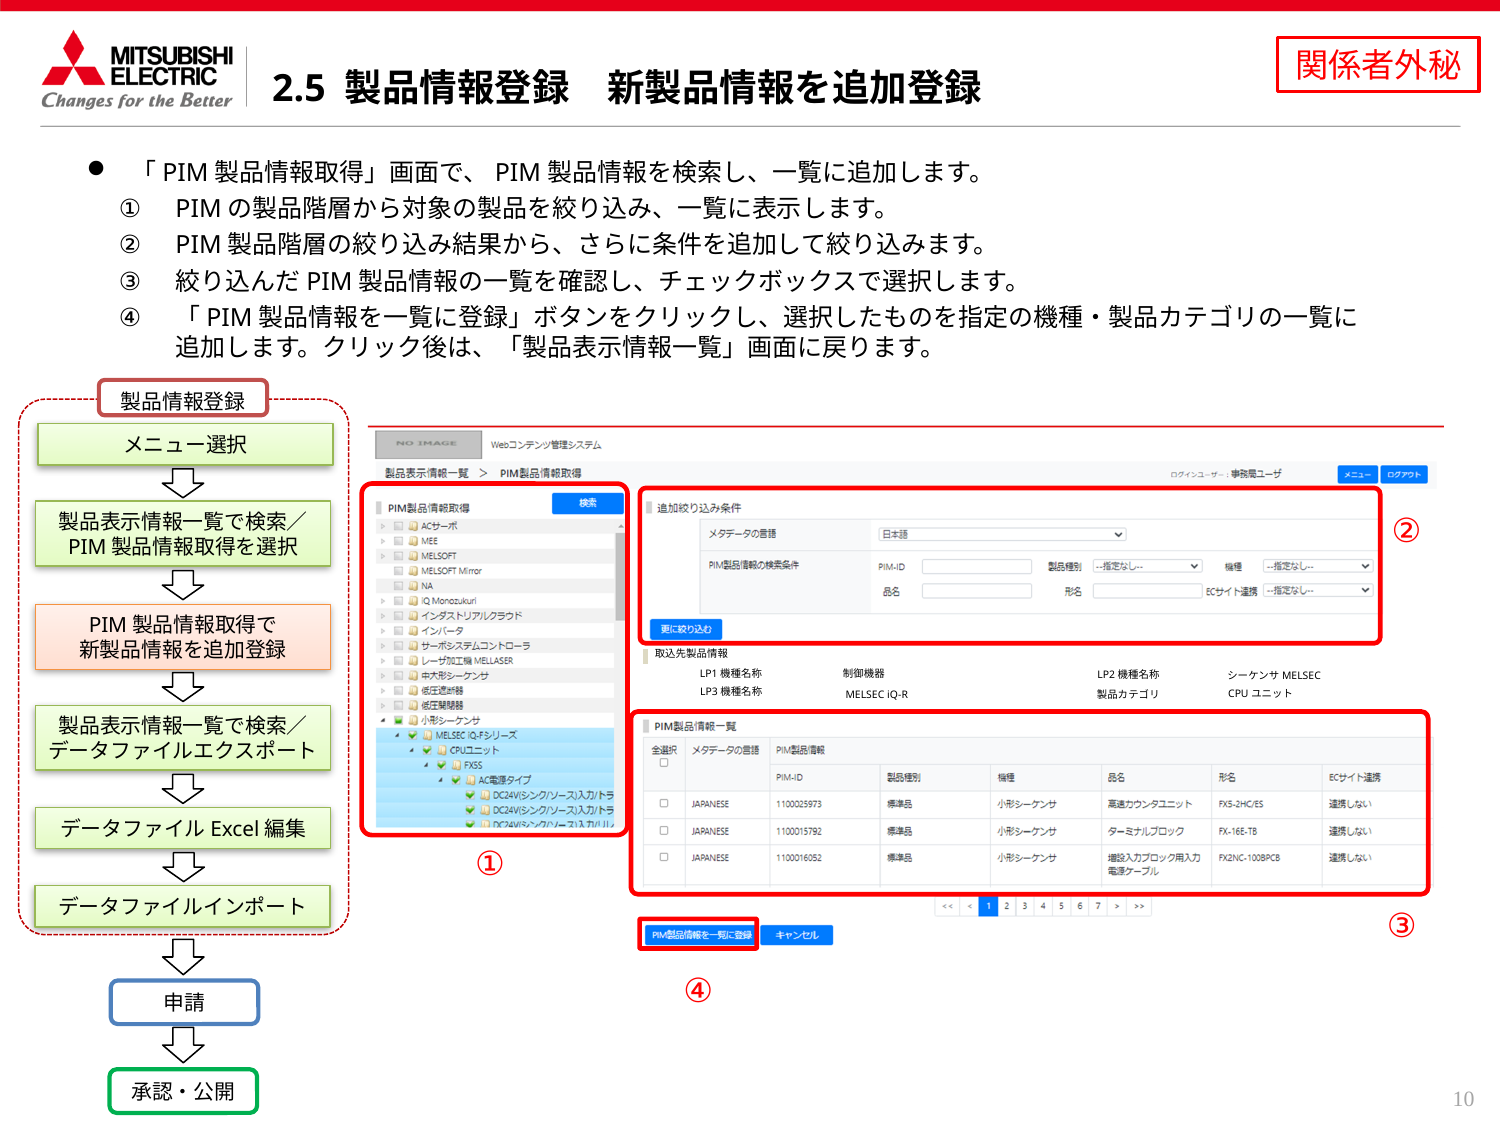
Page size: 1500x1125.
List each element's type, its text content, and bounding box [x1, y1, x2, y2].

list 「PIM製品情報取得」画面で、PIM製品情報を検索し、一覧に追加します。 PIMの製品階層から対象の製品を絞り込み、一覧に表示します。 PIM製品階層の絞り込み結果から、さらに条件を追加して絞り込みます。 絞り込んだPIM製品情報の一覧を確認し、チェックボックスで選択します。 「PIM製品情報を一覧に登録」ボタンをクリックし、選択したものを指定の機種・製品カテゴリの一覧に 追加します。クリック後は、「製品表示情報一覧」画面に戻ります。 [71, 149, 1471, 375]
text_box ④ [670, 962, 727, 1017]
text_box 2.5 製品情報登録 新製品情報を追加登録 [257, 45, 1401, 127]
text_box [367, 423, 1445, 947]
slide_number 10 [1376, 1073, 1490, 1122]
picture [0, 0, 1500, 1125]
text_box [18, 379, 349, 1114]
